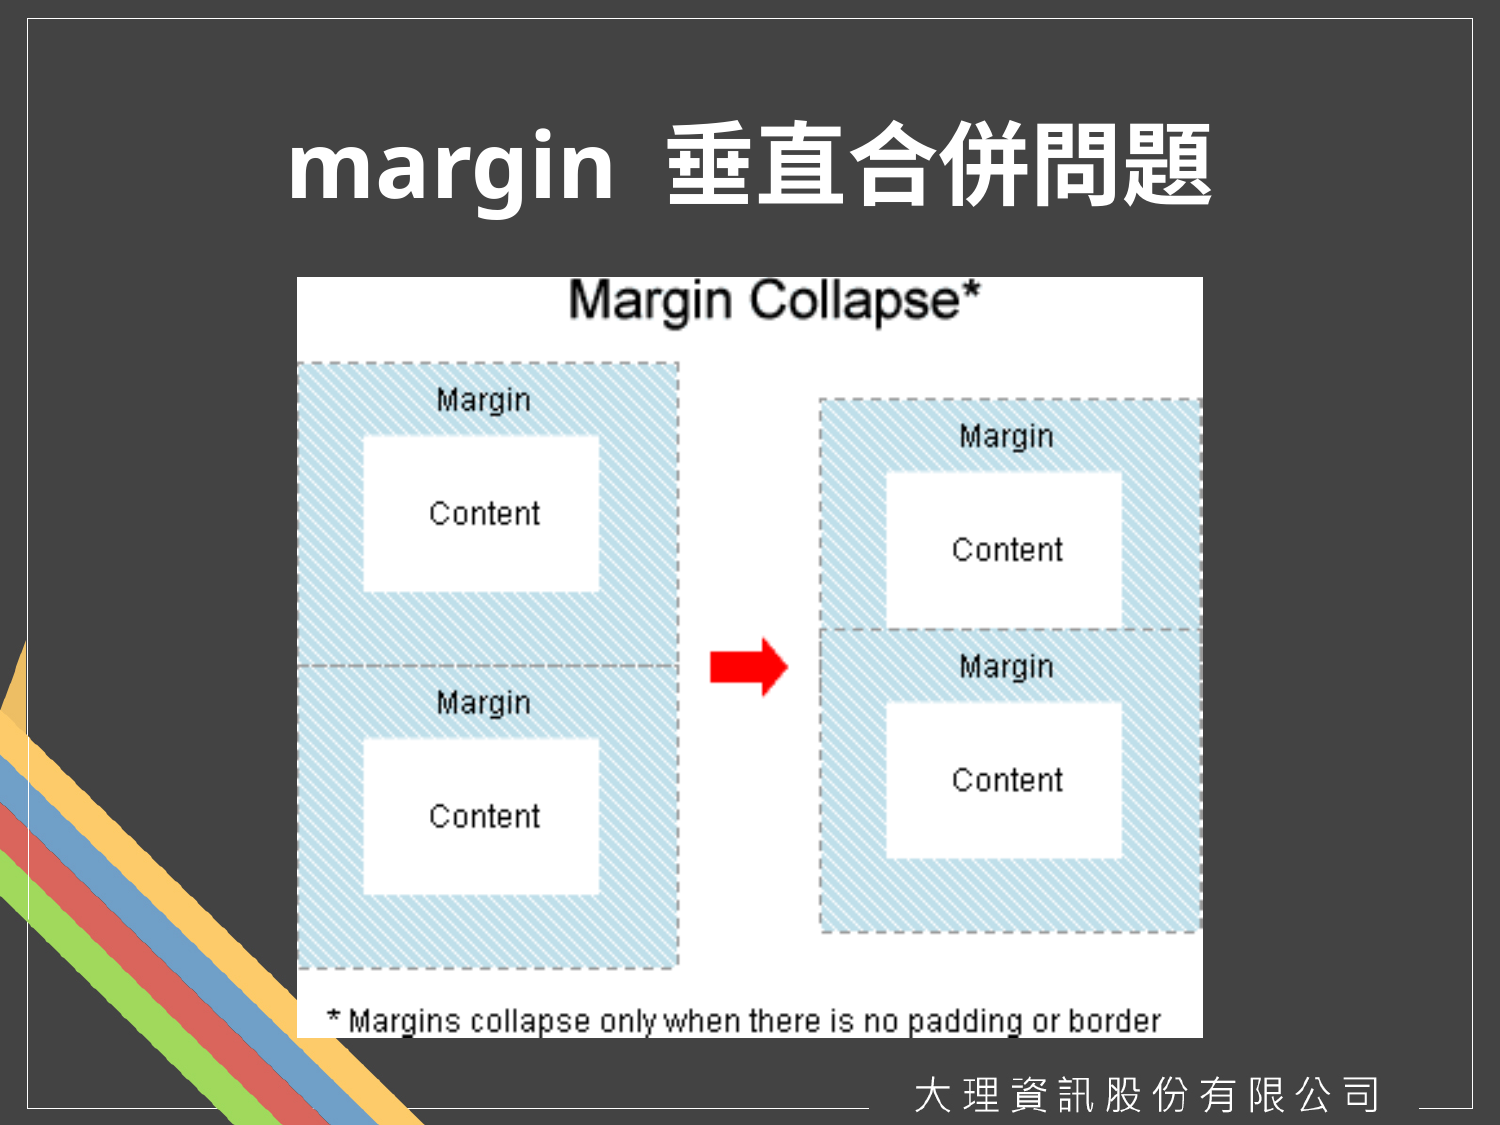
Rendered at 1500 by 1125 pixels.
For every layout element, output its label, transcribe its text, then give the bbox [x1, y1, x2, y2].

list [297, 277, 1203, 1038]
title margin 垂直合併問題 [103, 59, 1397, 278]
picture [0, 0, 1500, 1125]
